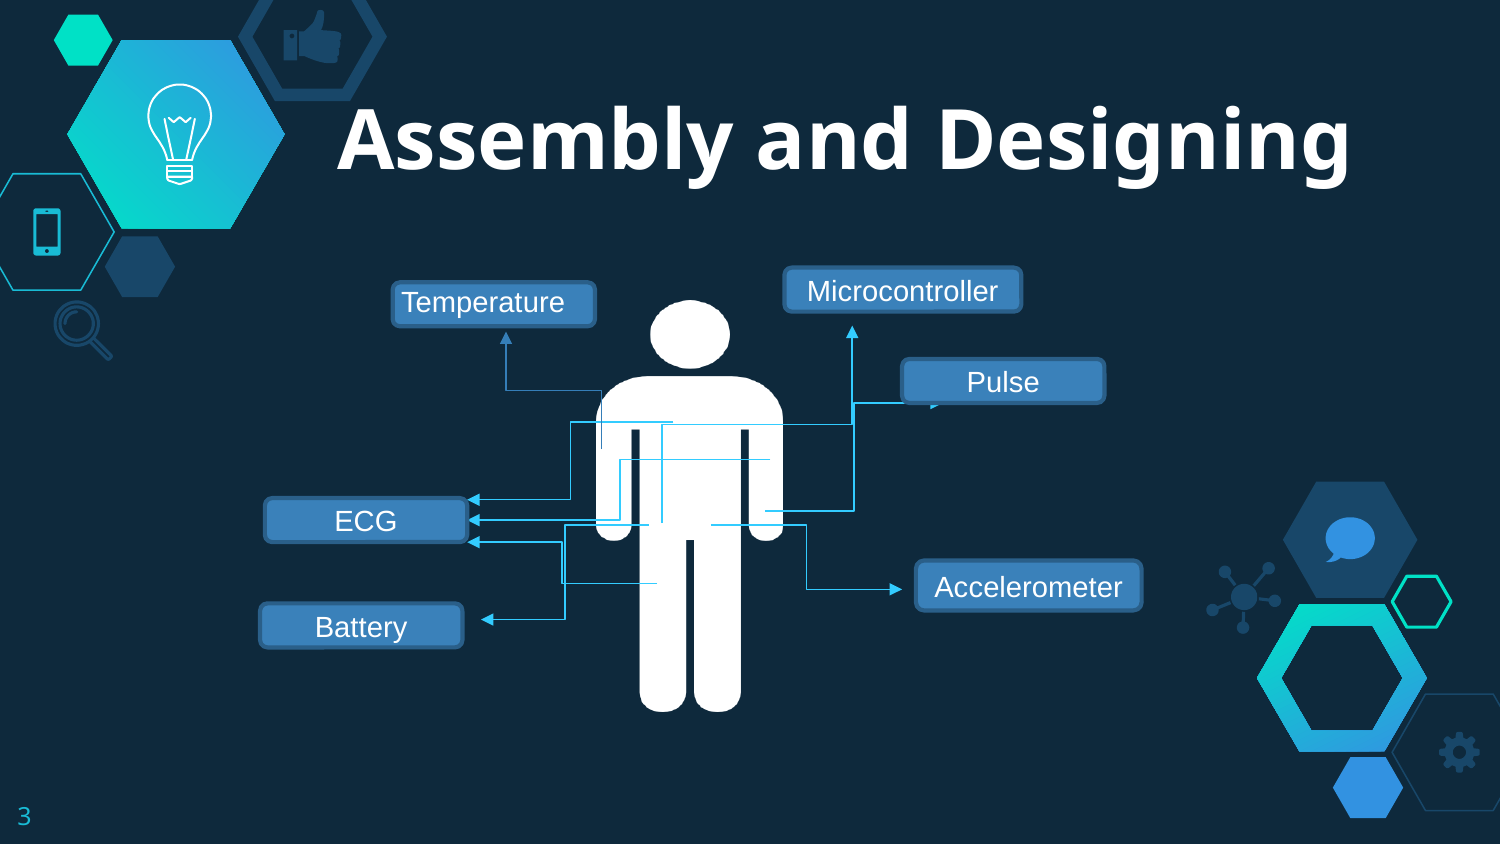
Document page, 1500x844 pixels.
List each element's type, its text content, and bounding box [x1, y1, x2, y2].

text_box Accelerometer [913, 558, 1144, 613]
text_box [480, 524, 649, 620]
title Assembly and Designing [322, 95, 1386, 202]
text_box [466, 541, 475, 584]
picture [596, 520, 784, 712]
text_box Microcontroller [782, 265, 1024, 314]
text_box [765, 402, 943, 512]
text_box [494, 342, 613, 439]
text_box ECG [262, 495, 470, 545]
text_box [466, 459, 767, 521]
slide_number 3 [2, 785, 93, 844]
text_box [657, 328, 856, 457]
text_box Battery [257, 601, 465, 650]
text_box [466, 421, 674, 458]
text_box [710, 524, 903, 590]
picture [596, 300, 784, 421]
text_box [654, 541, 658, 584]
text_box Temperature [386, 275, 621, 326]
text_box Pulse [899, 356, 1107, 406]
